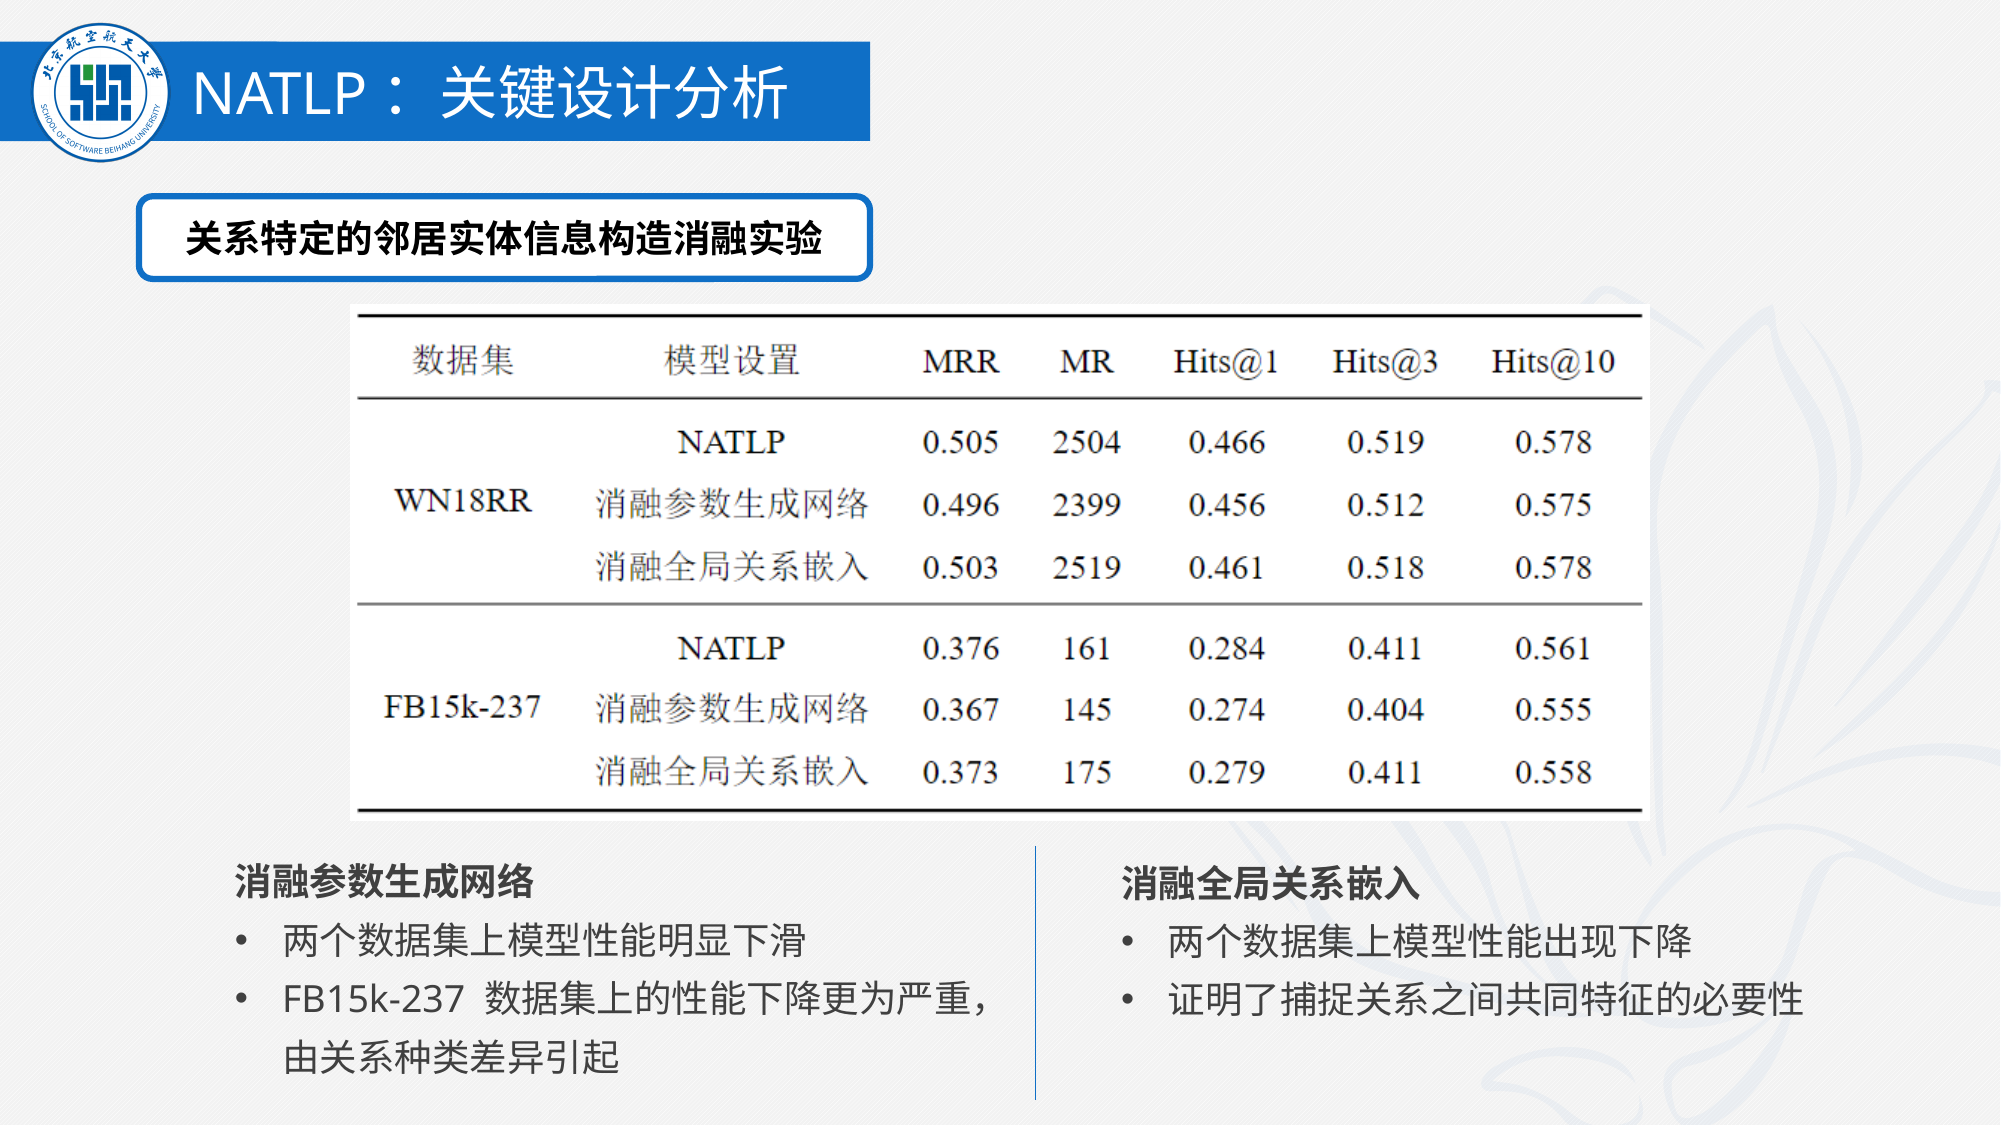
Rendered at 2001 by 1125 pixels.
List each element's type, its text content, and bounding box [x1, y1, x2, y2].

text_box 消融参数生成网络 两个数据集上模型性能明显下滑 FB15k-237 数据集上的性能下降更为严重，由关系种类差异引起 [220, 837, 1048, 1087]
text_box 关系特定的邻居实体信息构造消融实验 [137, 195, 872, 280]
text_box 消融全局关系嵌入 两个数据集上模型性能出现下降 证明了捕捉关系之间共同特征的必要性 [1106, 838, 1934, 1029]
picture [19, 11, 181, 172]
picture [350, 304, 1650, 821]
list NATLP：关键设计分析 [180, 41, 871, 141]
